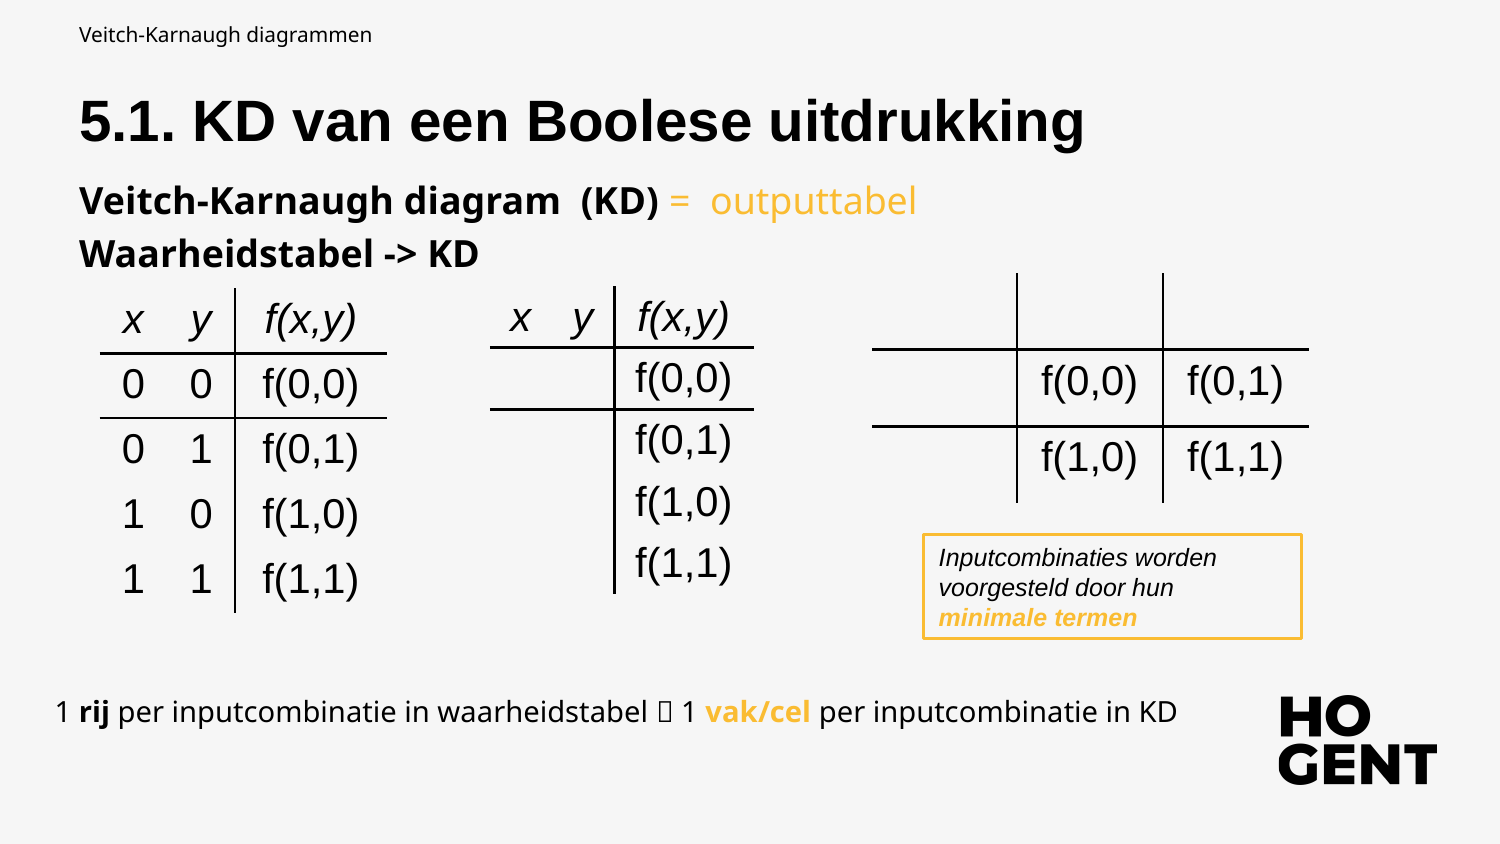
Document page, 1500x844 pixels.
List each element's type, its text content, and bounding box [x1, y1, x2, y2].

table_cell 1 [167, 419, 234, 483]
table_cell 1 [100, 483, 167, 548]
table_cell 0 [100, 419, 167, 483]
table_cell f(1,1) [236, 548, 387, 613]
list Veitch-Karnaugh diagrammen [64, 13, 740, 67]
text_box Inputcombinaties worden voorgesteld door hun minimale termen [923, 534, 1302, 639]
table_header x [100, 288, 167, 352]
text_box 5.1. KD van een Boolese uitdrukking [64, 75, 1340, 169]
table_header y [167, 288, 234, 352]
table_header f(x,y) [236, 288, 387, 352]
table_cell 0 [167, 355, 234, 417]
text_box Veitch-Karnaugh diagram (KD) = outputtabel Waarheidstabel -> KD [64, 169, 1479, 769]
table_cell 0 [167, 483, 234, 548]
table_cell 1 [100, 548, 167, 613]
table_cell f(0,0) [236, 355, 387, 417]
table_cell f(1,0) [236, 483, 387, 548]
table_cell 1 [167, 548, 234, 613]
table_cell 0 [100, 355, 167, 417]
table_cell f(0,1) [236, 419, 387, 483]
text_box 1 rij per inputcombinatie in waarheidstabel  1 vak/cel per inputcombinatie in KD [39, 685, 1364, 736]
